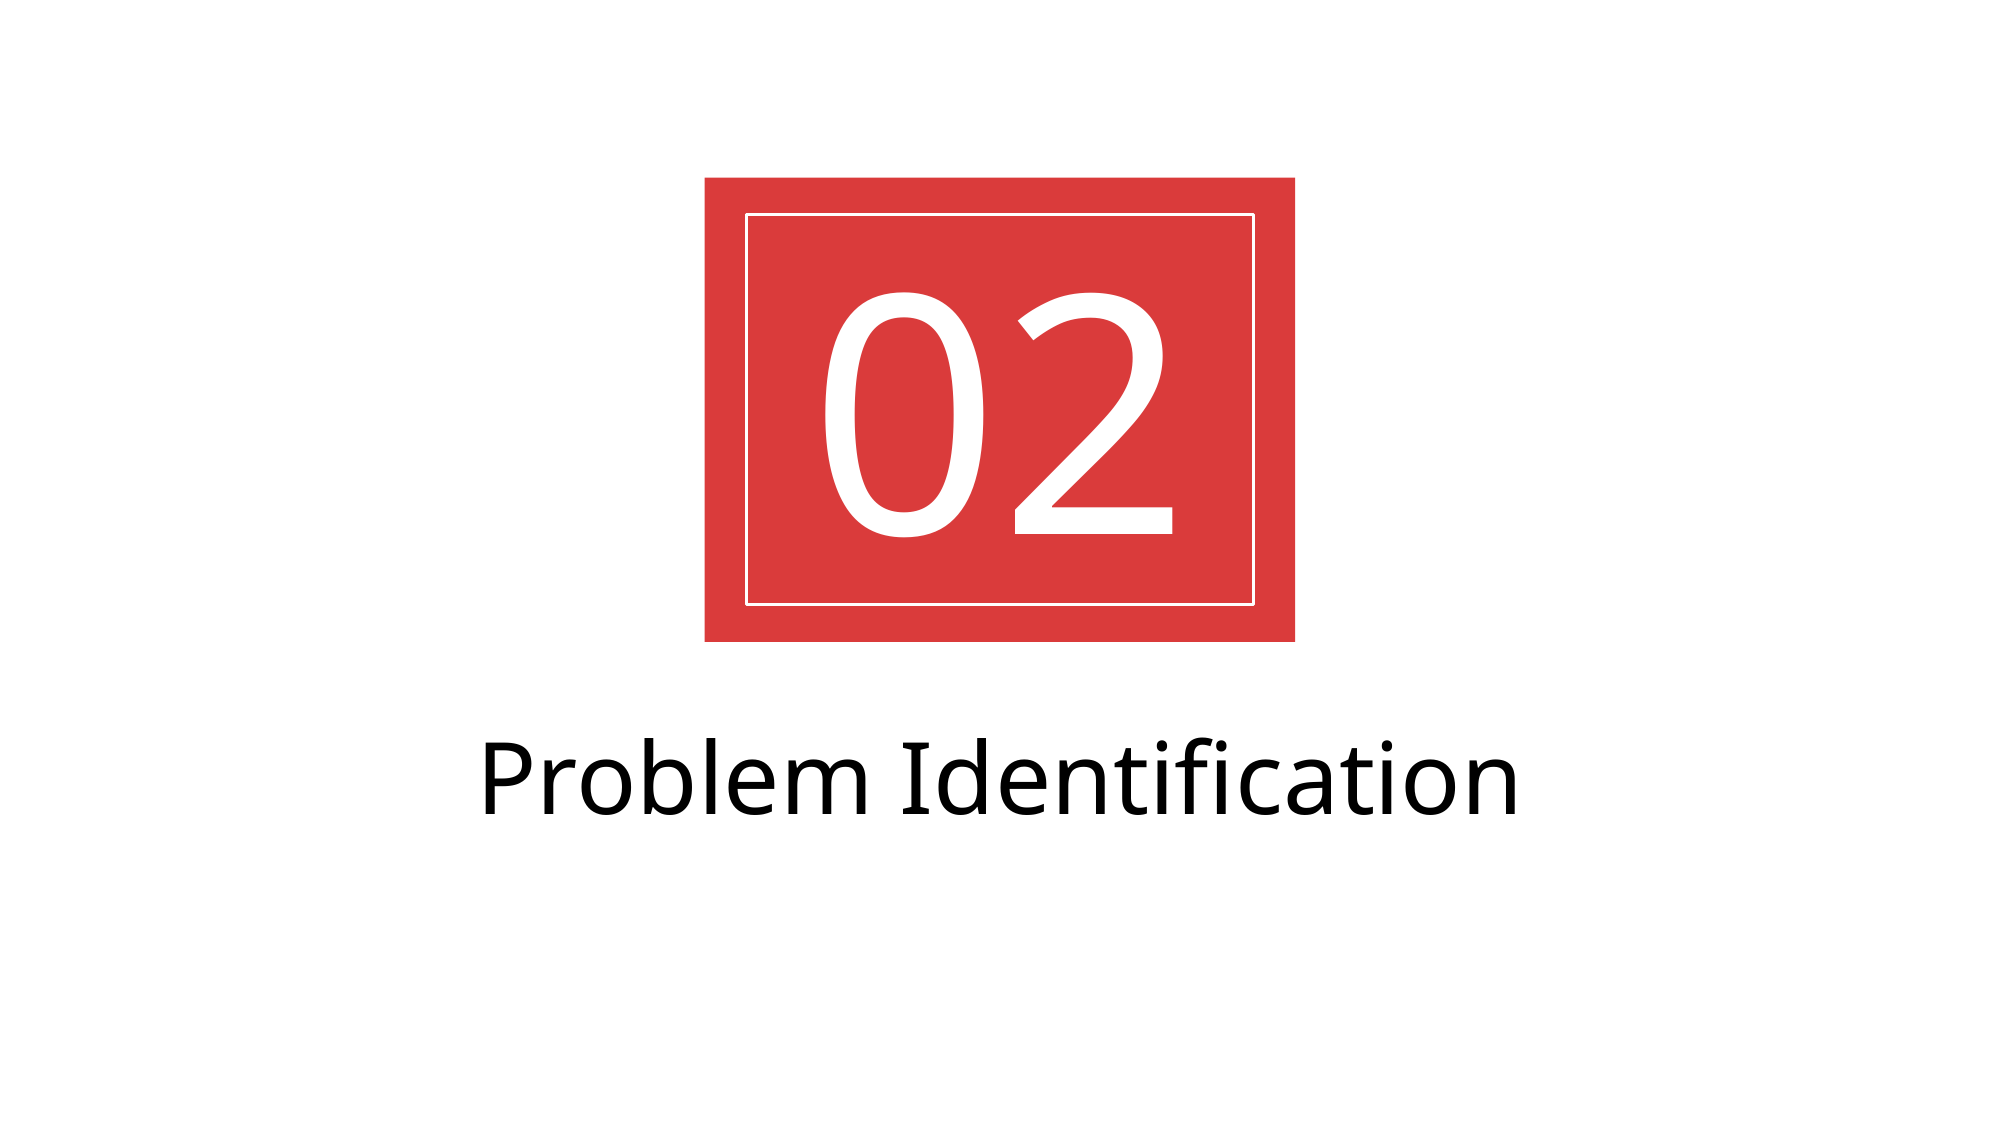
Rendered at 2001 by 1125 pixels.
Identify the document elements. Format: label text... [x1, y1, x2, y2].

text_box [746, 587, 1254, 605]
text_box [704, 587, 1296, 642]
title Problem Identification [428, 694, 1572, 849]
title 02 [311, 216, 1689, 587]
text_box [704, 177, 1296, 216]
